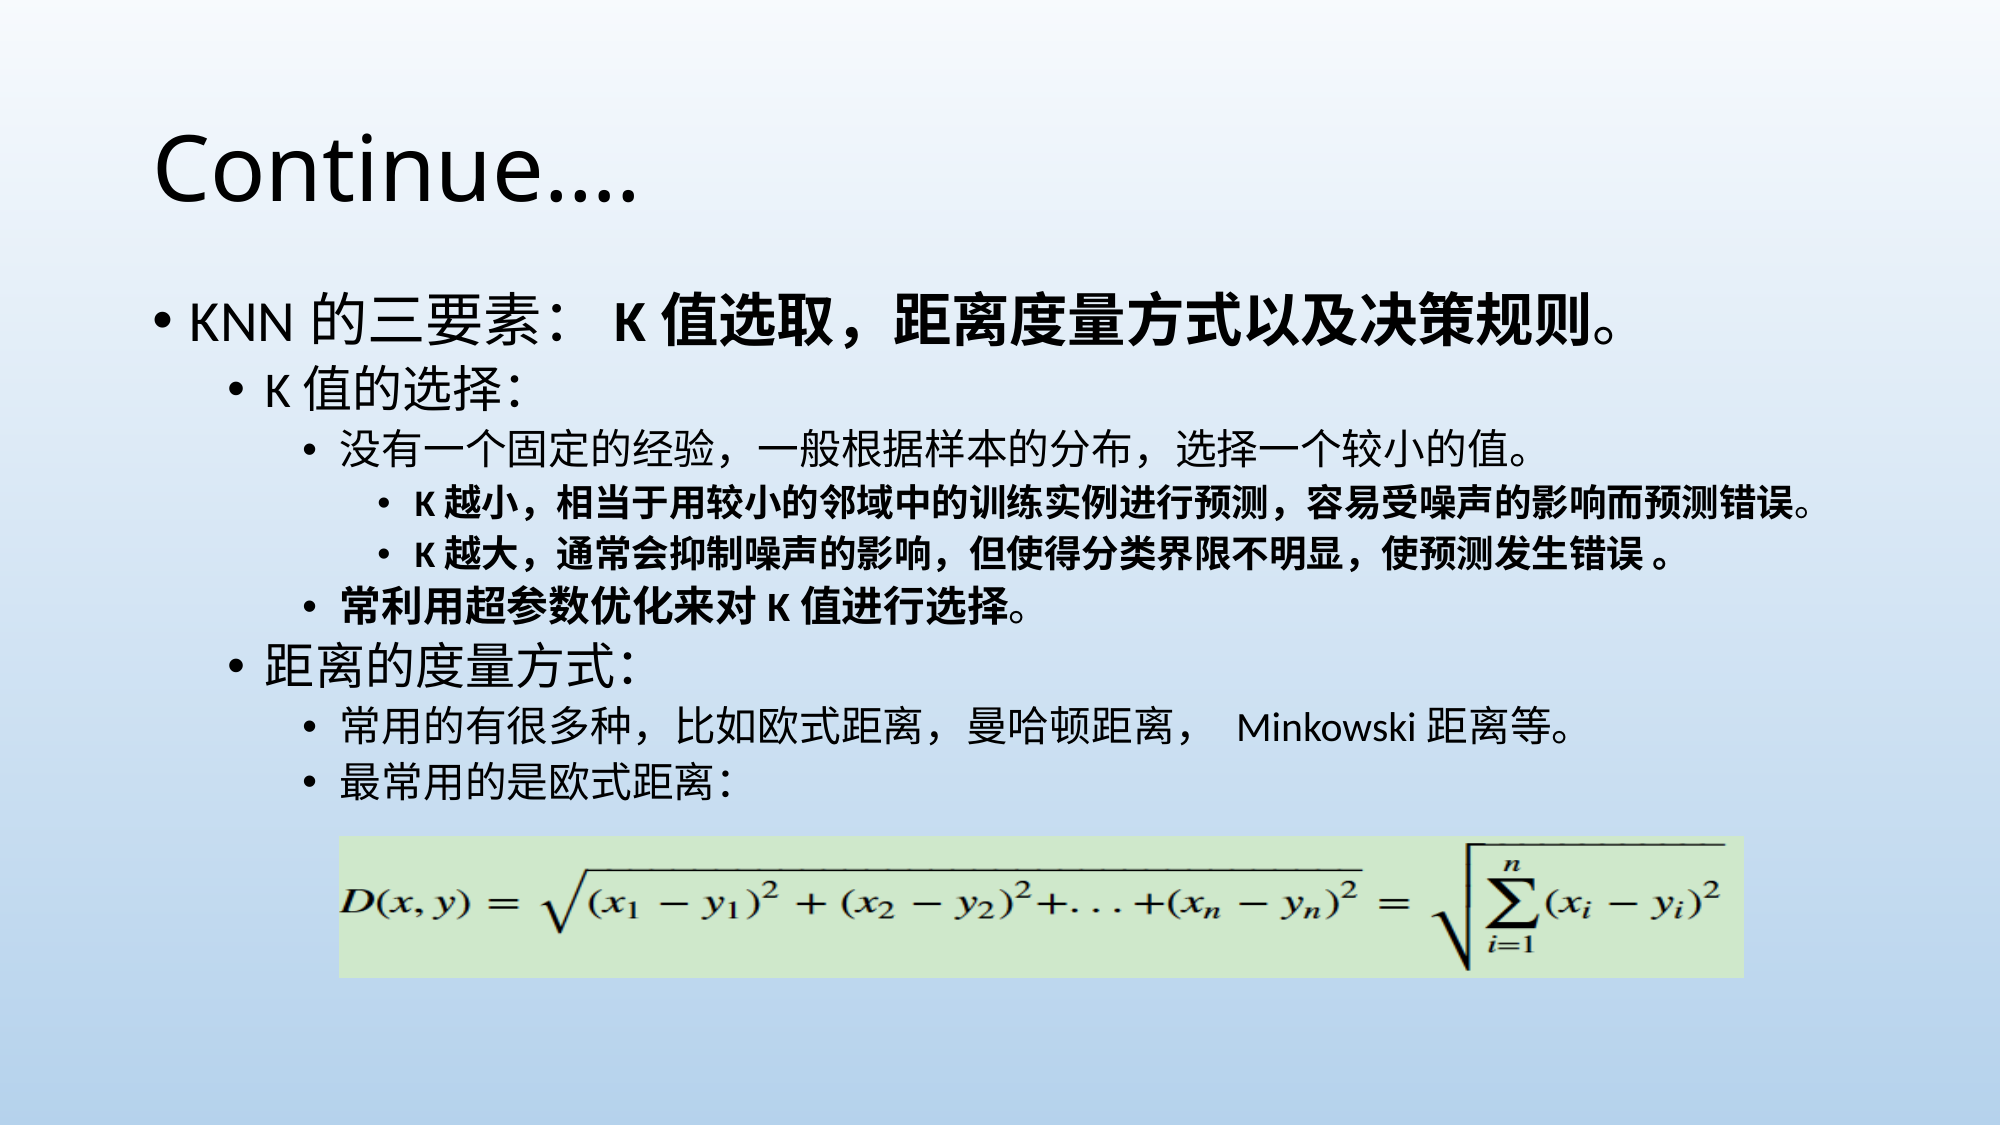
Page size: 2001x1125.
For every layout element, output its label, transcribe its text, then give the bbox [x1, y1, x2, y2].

picture [339, 836, 1744, 978]
list KNN的三要素：K值选取，距离度量方式以及决策规则。 K值的选择： 没有一个固定的经验，一般根据样本的分布，选择一个较小的值。 K越小，相当于用较小的邻域中的训练实例进行预测，容易受噪声的影响而预测错误。 K越大，通常会抑制噪声的影响，但使得分类界限不明显，使预测发生错误 。 常利用超参数优化来对K值进行选择。 距离的度量方式： 常用的有很多种，比如欧式距离，曼哈顿距离， Minkowski距离等。 最常用的是欧式距离： [137, 283, 1863, 1081]
title Continue…. [137, 59, 1863, 283]
